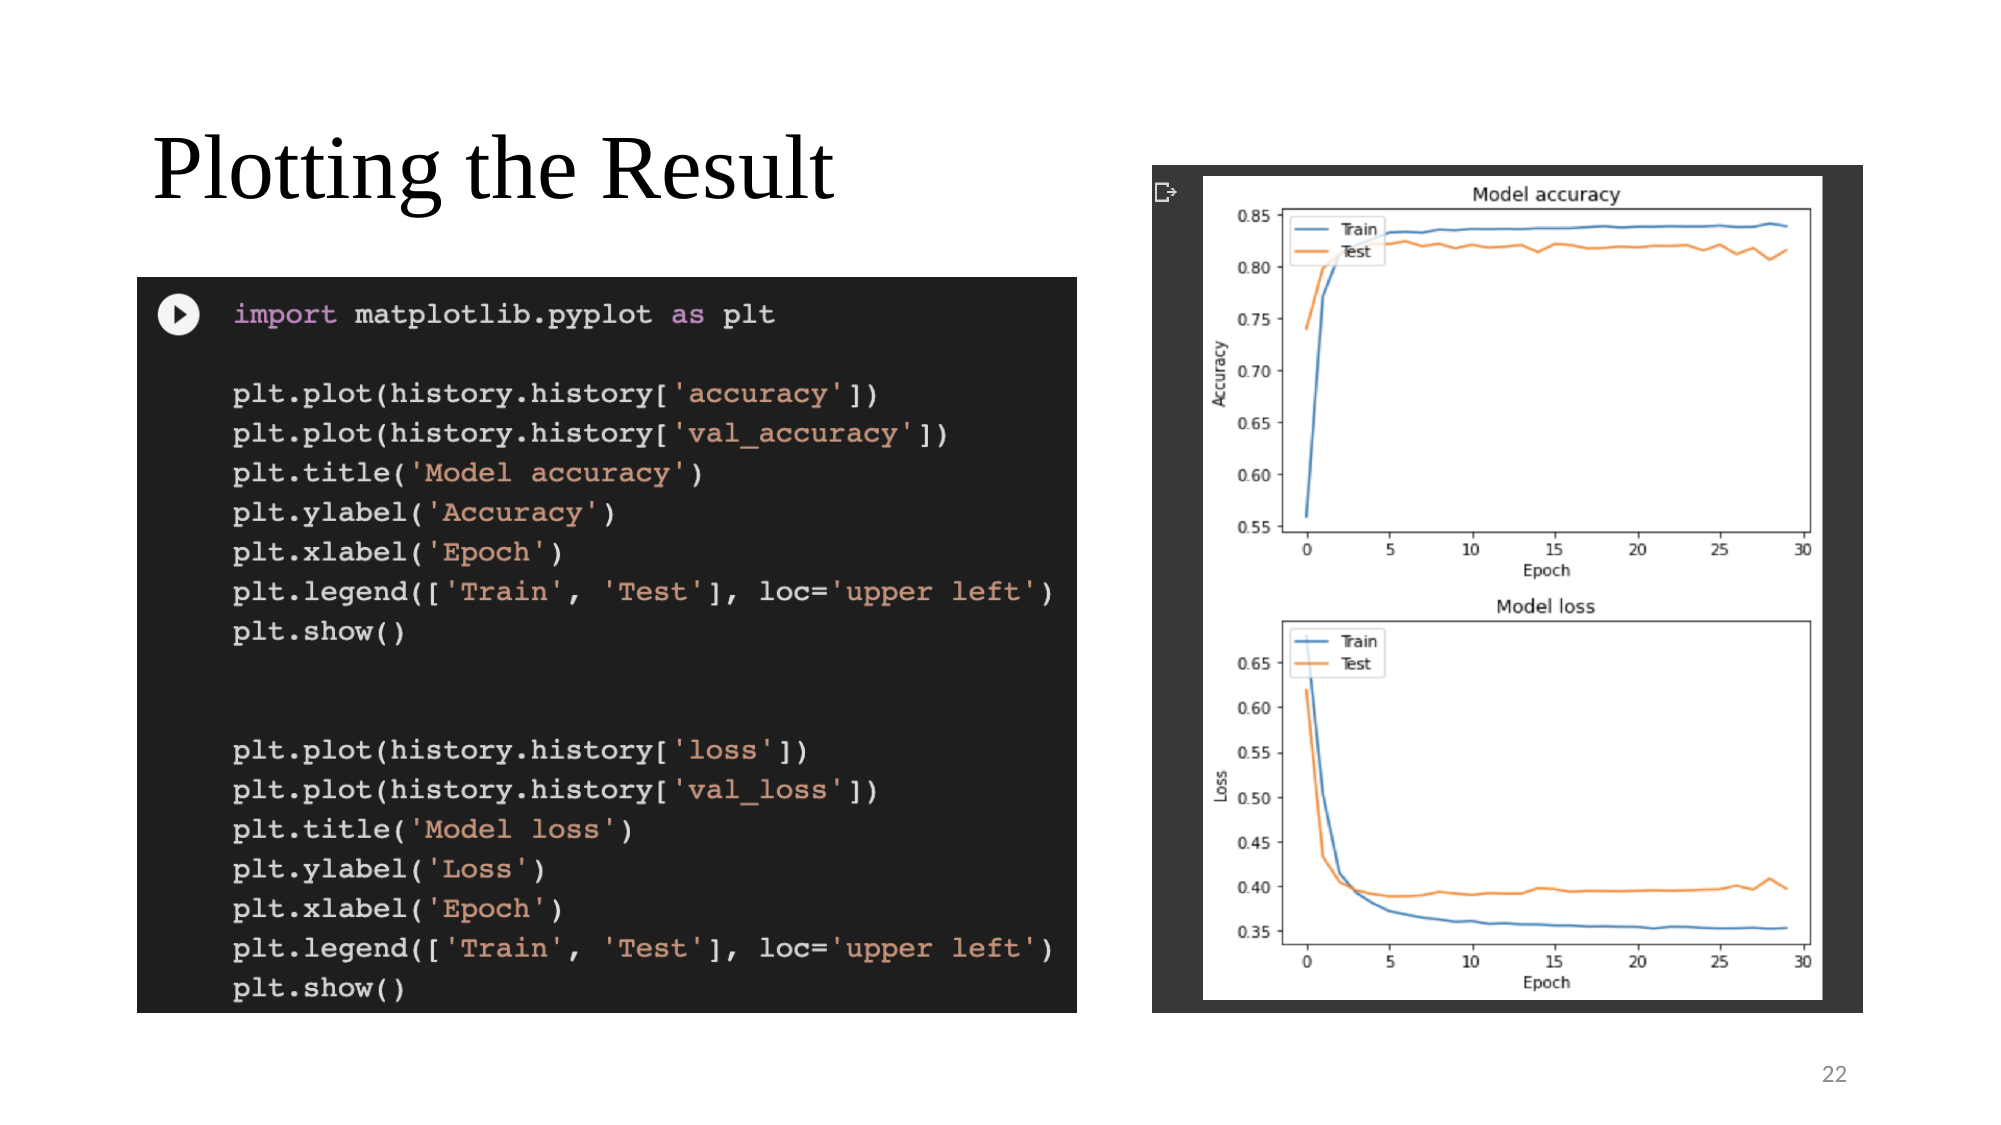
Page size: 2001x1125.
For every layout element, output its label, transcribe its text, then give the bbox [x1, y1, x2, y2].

picture [1152, 165, 1863, 1013]
picture [137, 277, 1077, 1013]
slide_number 22 [1412, 1042, 1863, 1103]
title Plotting the Result [137, 59, 1863, 278]
